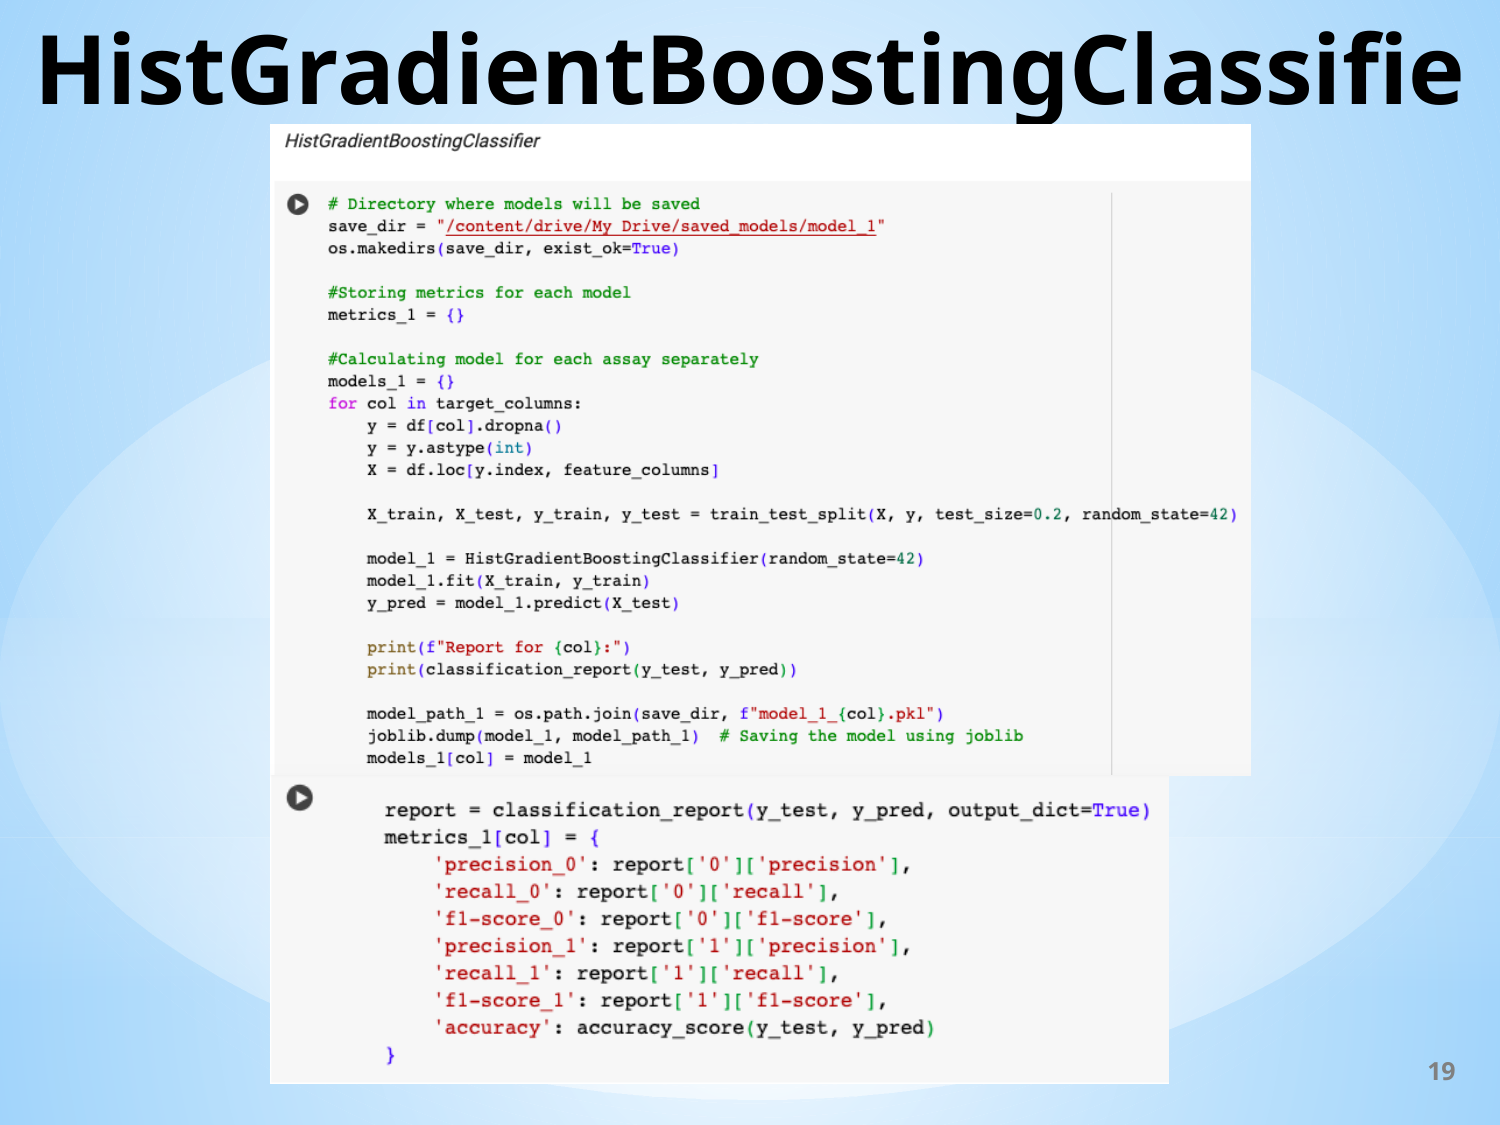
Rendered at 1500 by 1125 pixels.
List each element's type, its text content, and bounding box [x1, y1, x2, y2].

text_box 19 [1170, 1042, 1471, 1103]
picture [269, 124, 1251, 1084]
title HistGradientBoostingClassifier [0, 1, 1500, 143]
